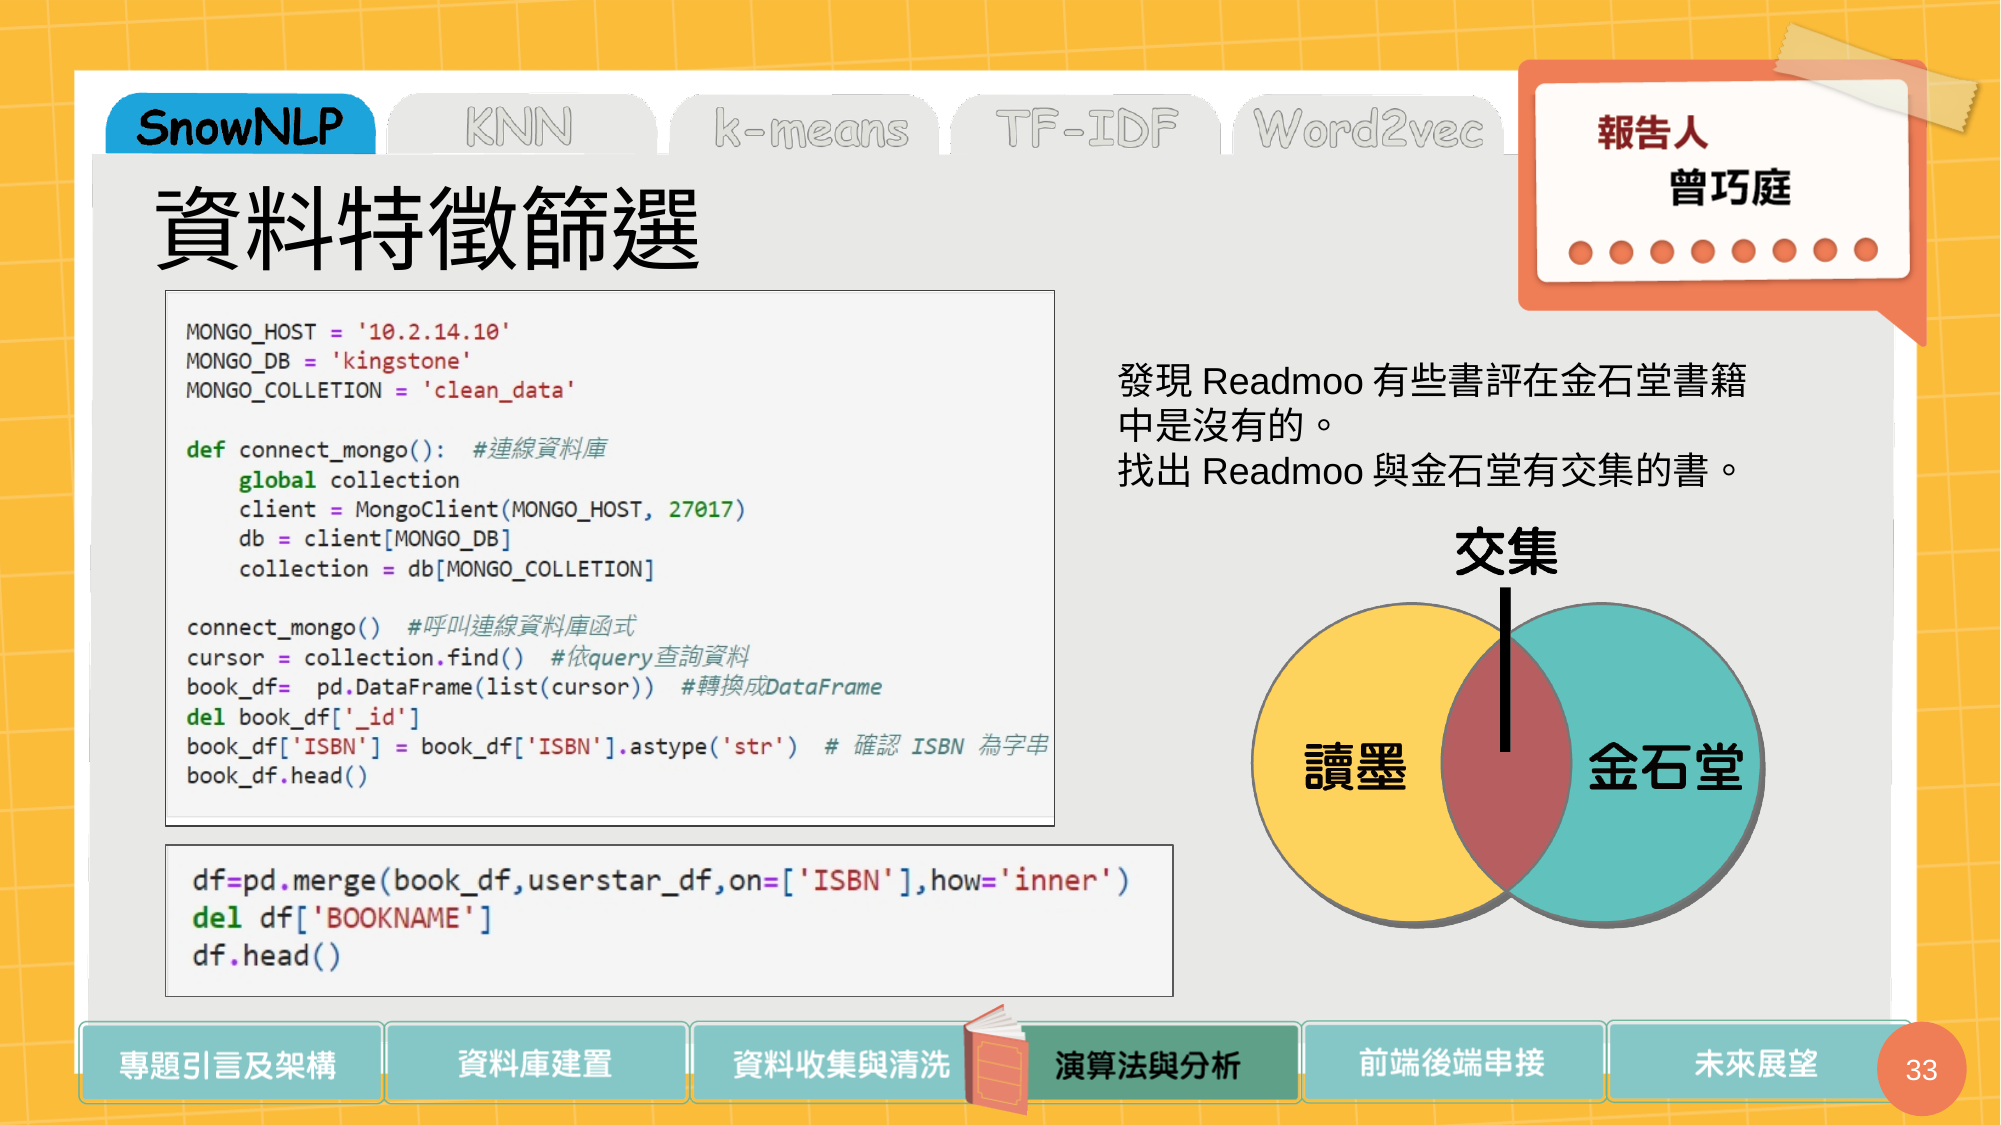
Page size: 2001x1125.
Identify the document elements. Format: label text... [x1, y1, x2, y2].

picture [0, 0, 2001, 1125]
text_box 33 [1918, 1021, 1967, 1117]
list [165, 845, 1173, 997]
